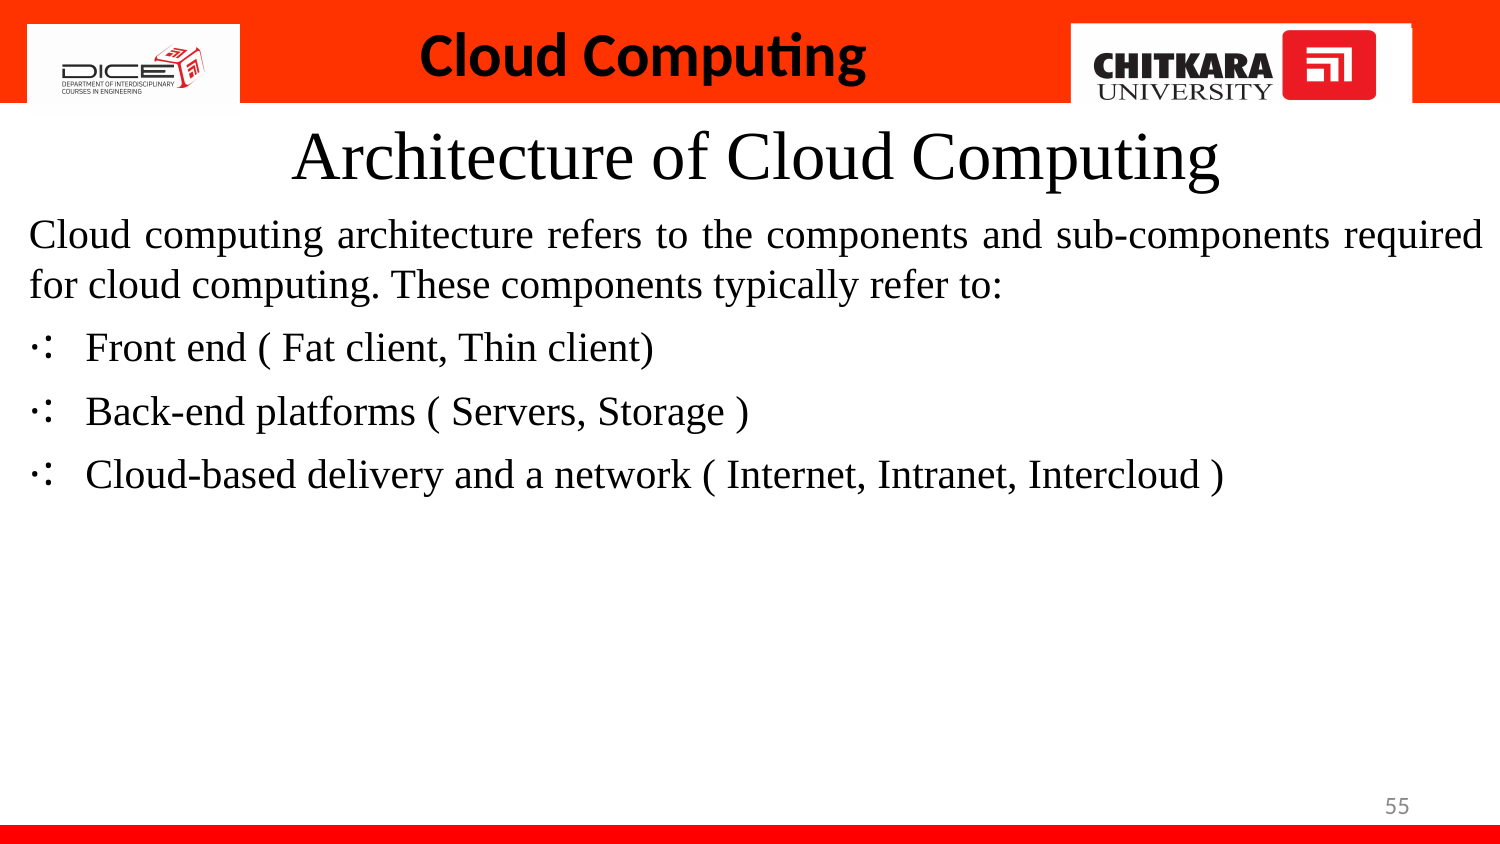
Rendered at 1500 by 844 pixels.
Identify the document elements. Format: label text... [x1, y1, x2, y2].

slide_number 55 [1074, 782, 1425, 827]
picture [27, 23, 240, 114]
list Architecture of Cloud Computing Cloud computing architecture refers to the components and sub-components required for cloud computing. These components typically refer to: Front end ( Fat client, Thin client) Back-end platforms ( Servers, Storage ) Cloud-based delivery and a network ( Internet, Intranet, Intercloud ) [0, 103, 1500, 793]
picture [1074, 28, 1391, 103]
title Cloud Computing [239, 0, 1049, 103]
